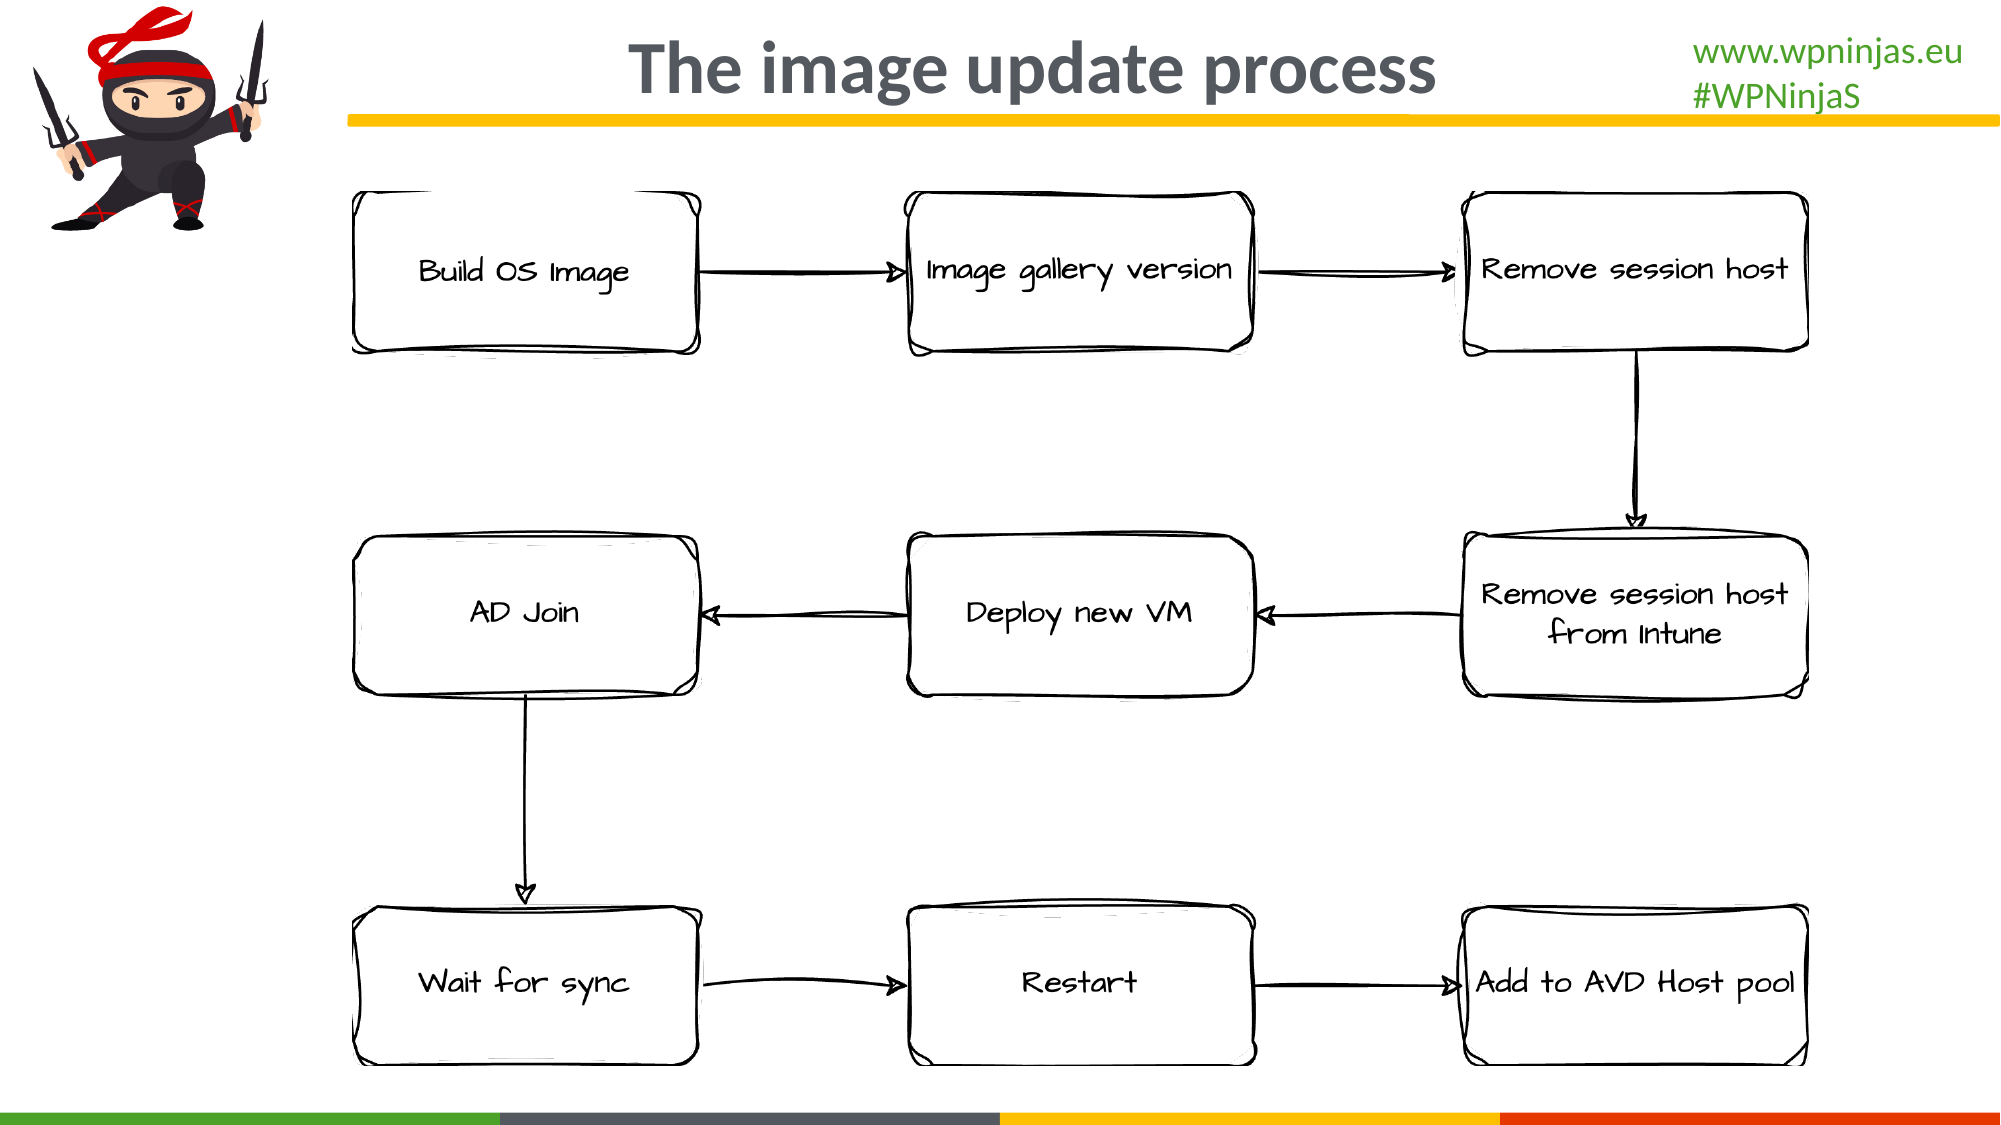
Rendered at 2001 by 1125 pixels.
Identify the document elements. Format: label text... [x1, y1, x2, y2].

picture [28, 0, 269, 236]
picture [352, 191, 1809, 1066]
list The image update process [383, 21, 1684, 114]
